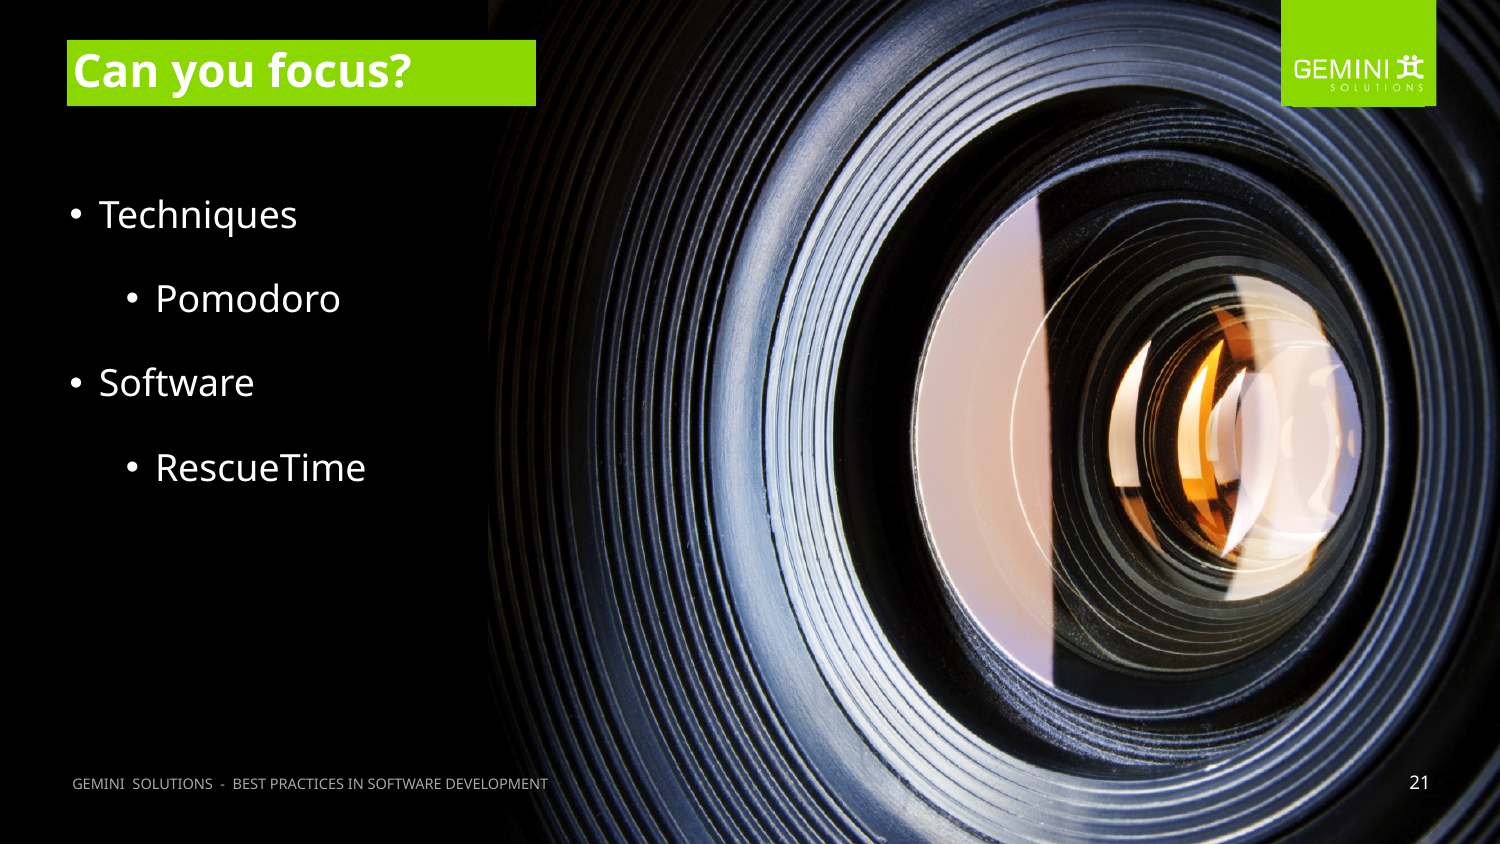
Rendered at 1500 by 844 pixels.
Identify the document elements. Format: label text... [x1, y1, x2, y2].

list Techniques Pomodoro Software RescueTime [64, 163, 1436, 740]
picture [0, 0, 1500, 844]
slide_number 21 [1391, 767, 1437, 801]
title Can you focus? [66, 39, 536, 107]
